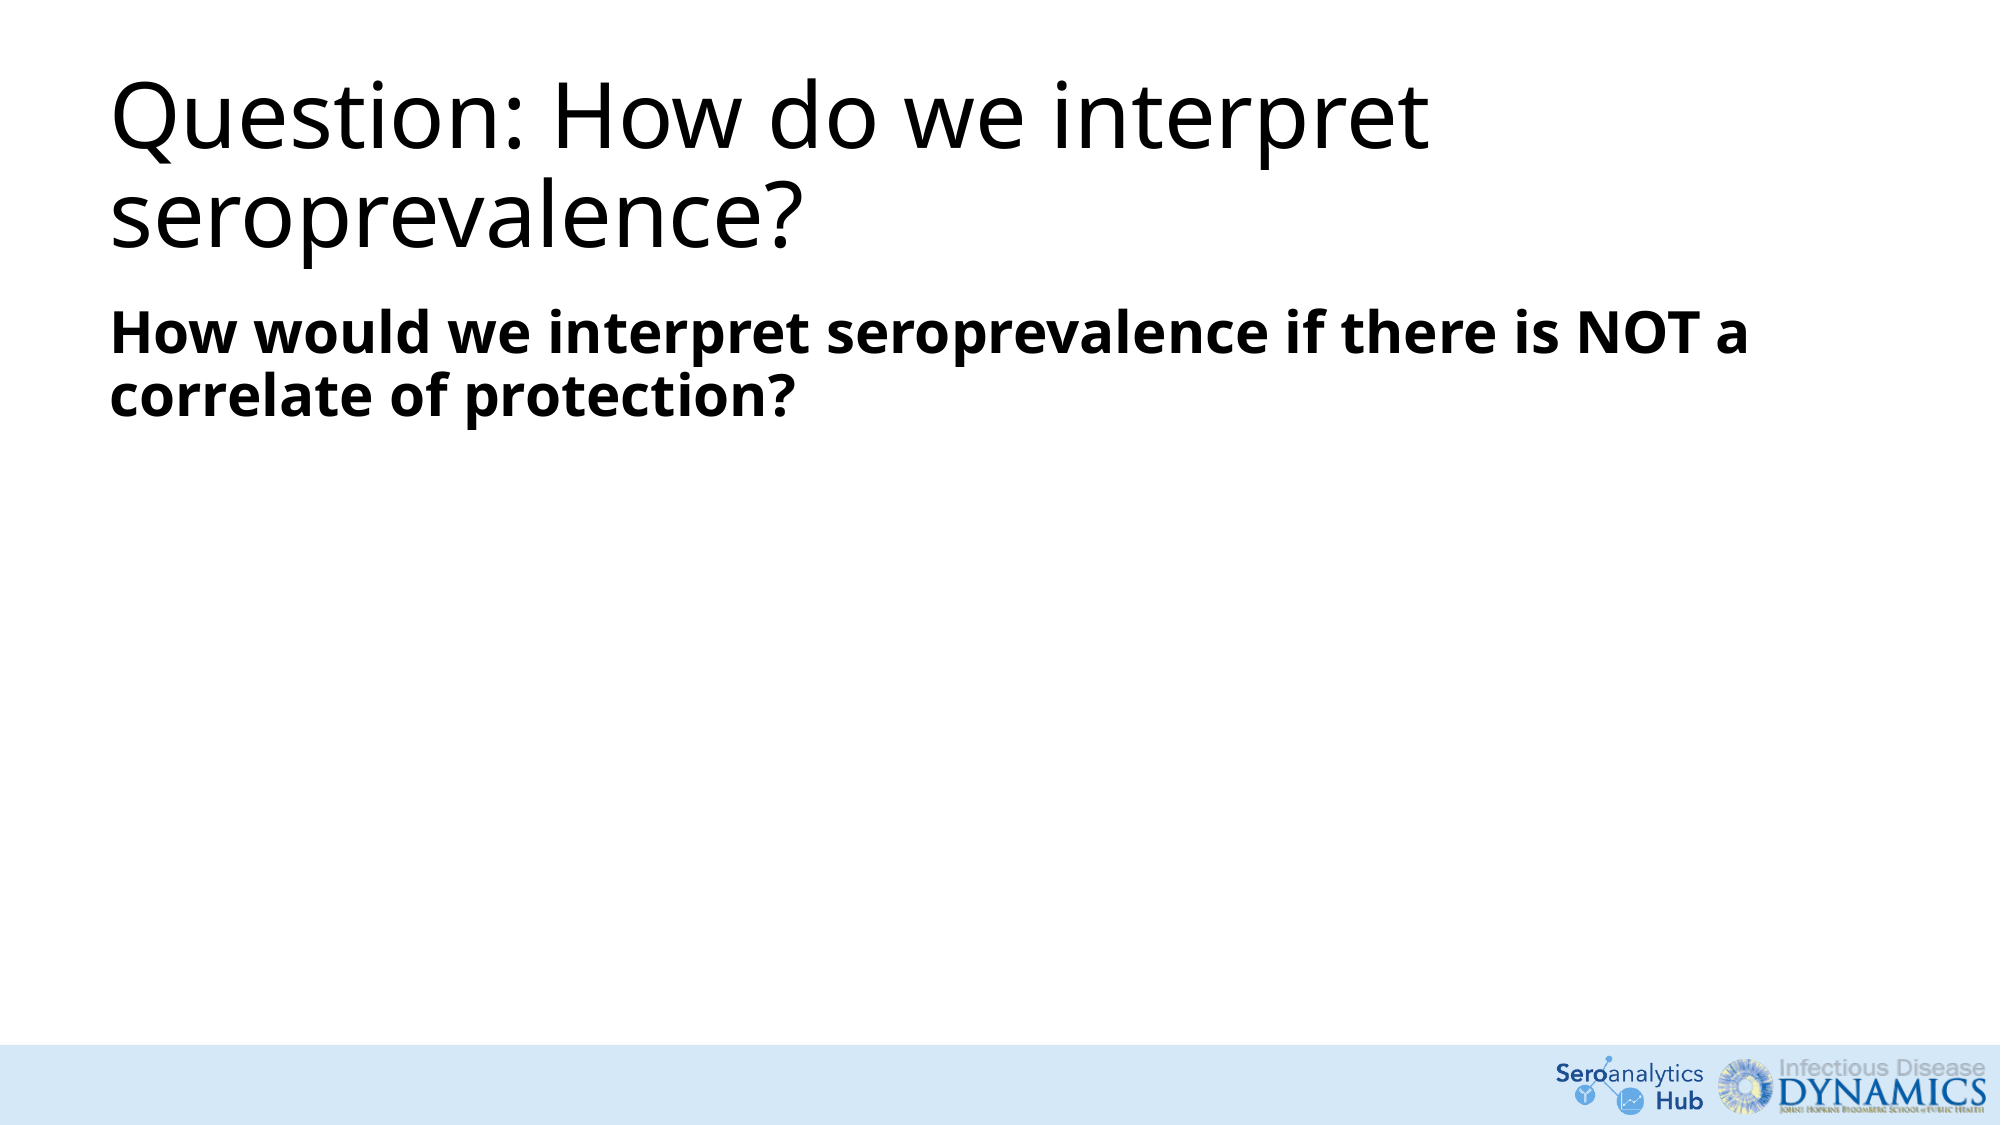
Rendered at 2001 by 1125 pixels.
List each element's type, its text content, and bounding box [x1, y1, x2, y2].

list How would we interpret seroprevalence if there is NOT a correlate of protection? [94, 296, 1820, 1010]
picture [1719, 1059, 1986, 1115]
title Question: How do we interpret seroprevalence? [94, 59, 1908, 278]
